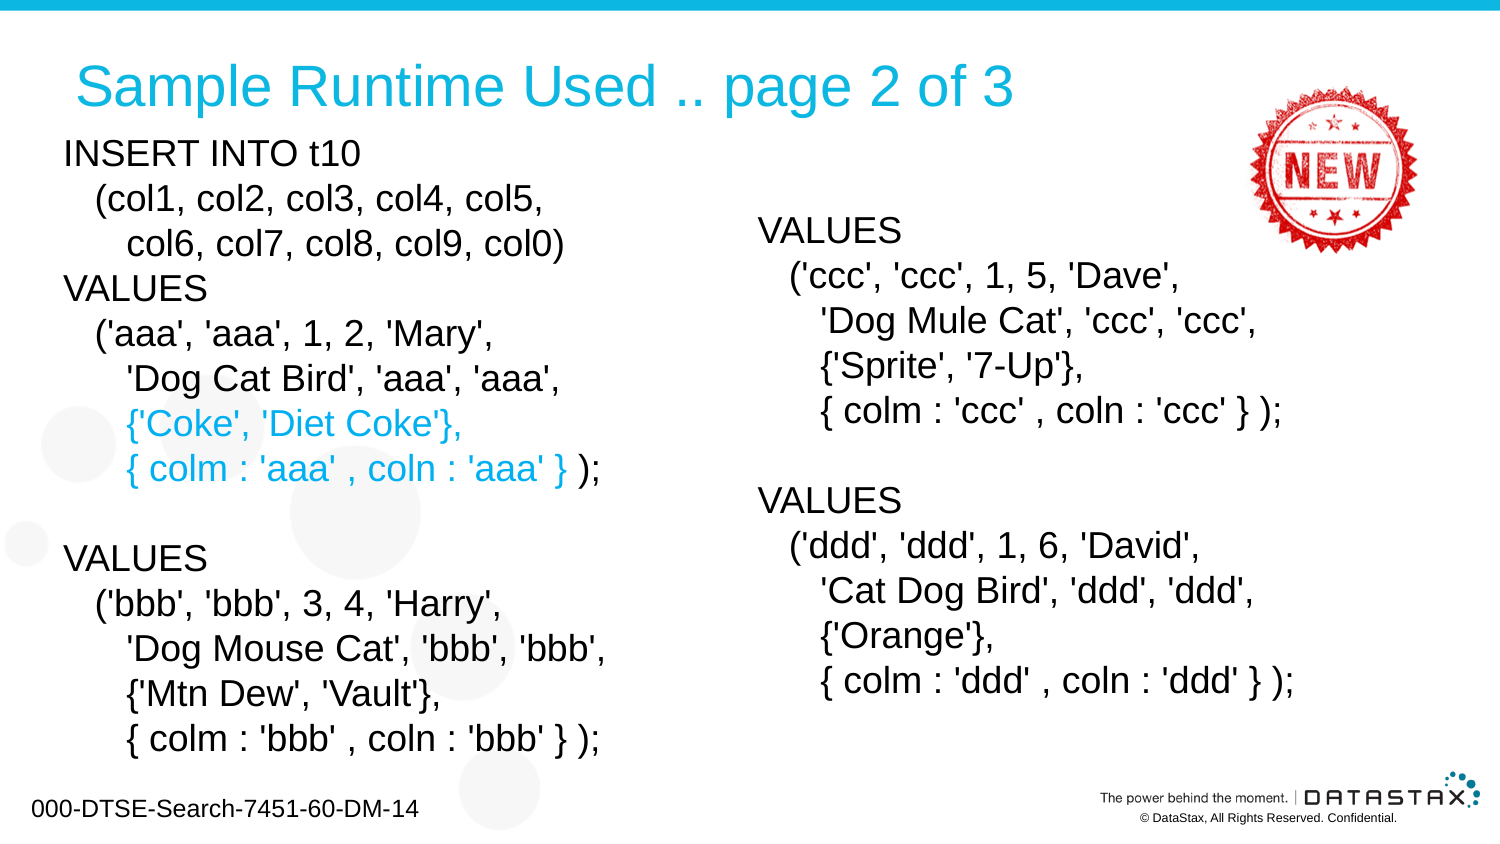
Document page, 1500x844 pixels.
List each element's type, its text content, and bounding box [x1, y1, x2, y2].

picture [1085, 756, 1495, 823]
slide_number © DataStax, All Rights Reserved. Confidential. [1125, 802, 1463, 834]
title Sample Runtime Used .. page 2 of 3 [75, 44, 1425, 135]
text_box VALUES ('ccc', 'ccc', 1, 5, 'Dave', 'Dog Mule Cat', 'ccc', 'ccc', {'Sprite', '7-Up'}, { colm : 'ccc' , coln : 'ccc' } ); VALUES ('ddd', 'ddd', 1, 6, 'David', 'Cat Dog Bird', 'ddd', 'ddd', {'Orange'}, { colm : 'ddd' , coln : 'ddd' } ); [756, 198, 1338, 645]
slide_number 000-DTSE-Search-7451-60-DM-14 [16, 785, 720, 831]
picture [1239, 86, 1426, 254]
list INSERT INTO t10 (col1, col2, col3, col4, col5, col6, col7, col8, col9, col0) VALUES ('aaa', 'aaa', 1, 2, 'Mary', 'Dog Cat Bird', 'aaa', 'aaa', {'Coke', 'Diet Coke'}, { colm : 'aaa' , coln : 'aaa' } ); VALUES ('bbb', 'bbb', 3, 4, 'Harry', 'Dog Mouse Cat', 'bbb', 'bbb', {'Mtn Dew', 'Vault'}, { colm : 'bbb' , coln : 'bbb' } ); [62, 121, 634, 568]
